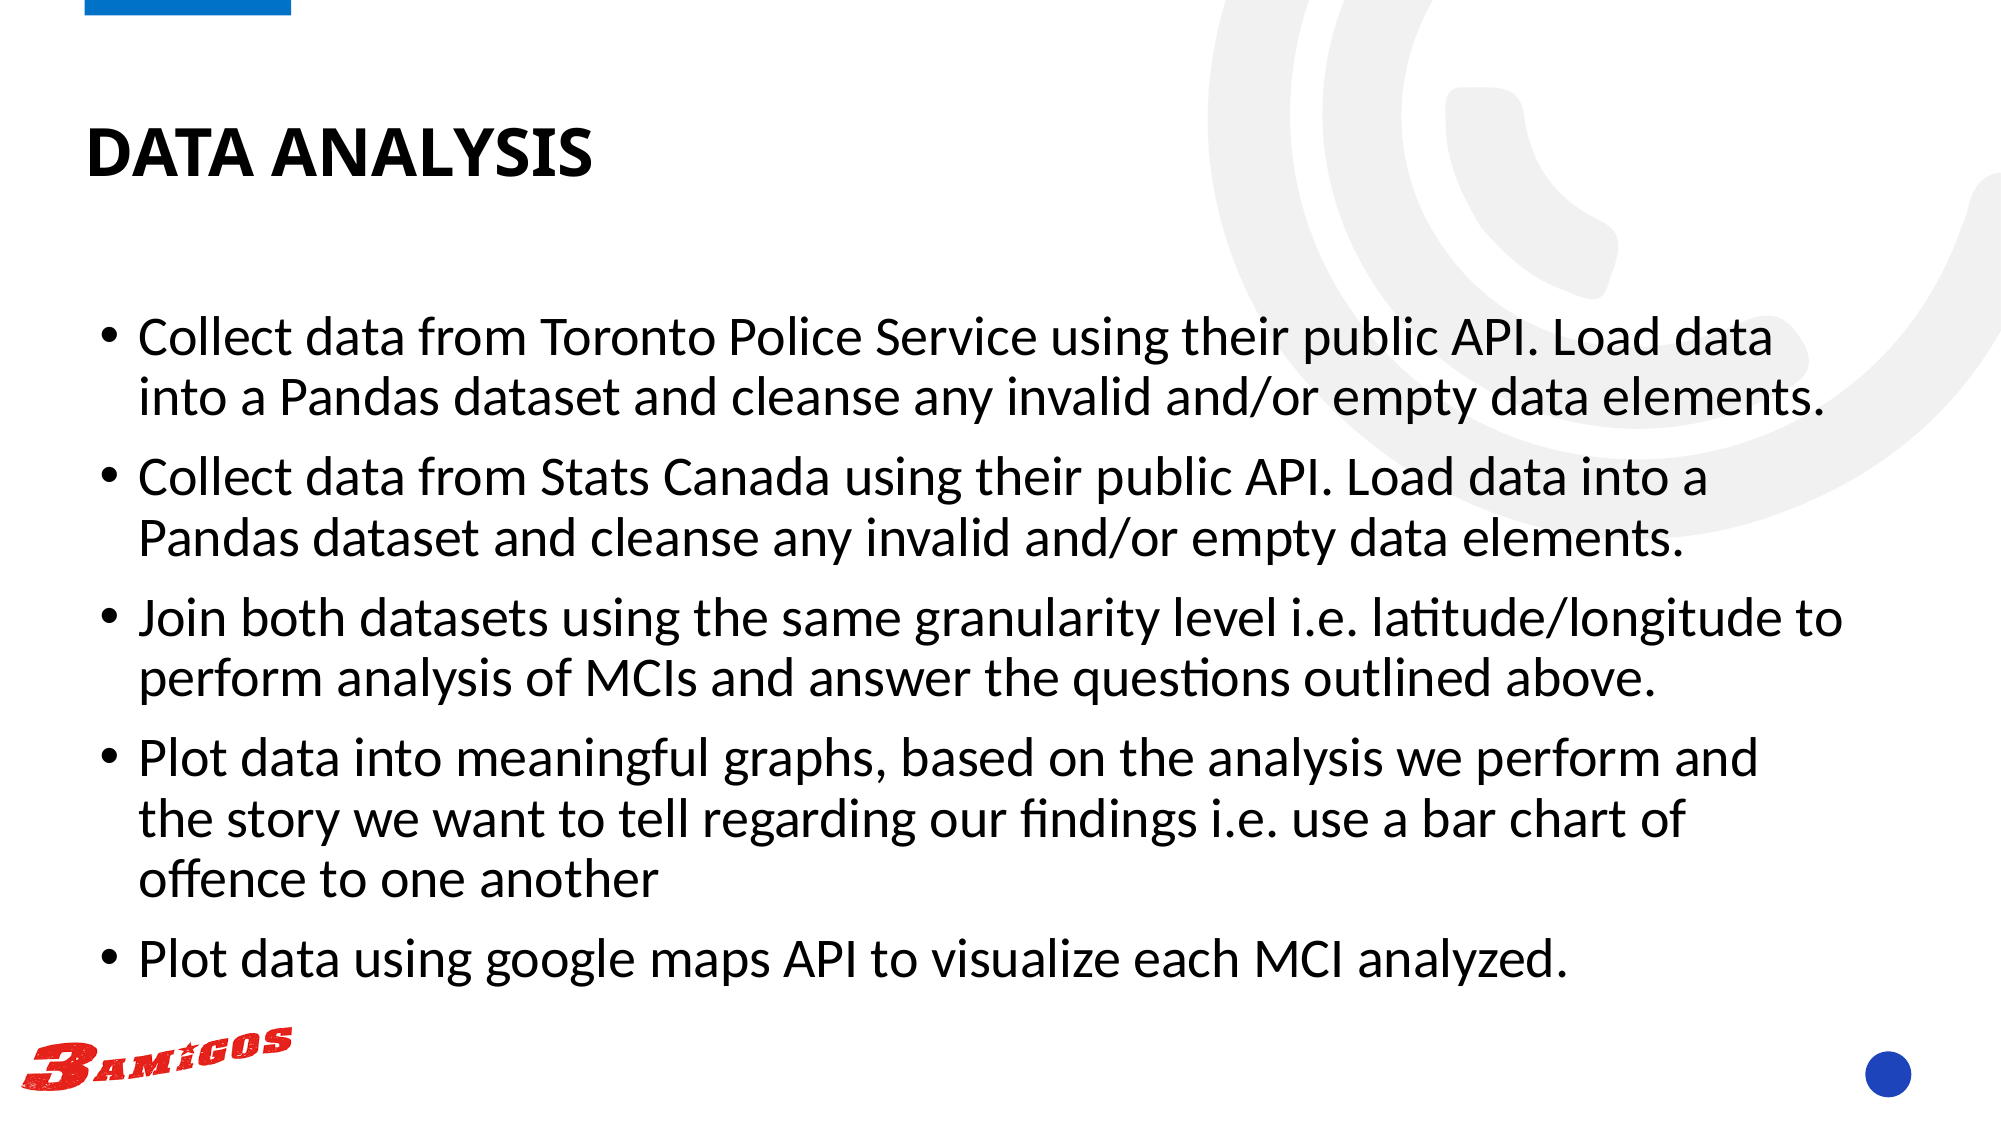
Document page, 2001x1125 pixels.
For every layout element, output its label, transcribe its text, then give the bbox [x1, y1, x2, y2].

title Data Analysis [84, 40, 1914, 192]
list Collect data from Toronto Police Service using their public API. Load data into a Pandas dataset and cleanse any invalid and/or empty data elements. Collect data from Stats Canada using their public API. Load data into a Pandas dataset and cleanse any invalid and/or empty data elements. Join both datasets using the same granularity level i.e. latitude/longitude to perform analysis of MCIs and answer the questions outlined above. Plot data into meaningful graphs, based on the analysis we perform and the story we want to tell regarding our findings i.e. use a bar chart of offence to one another Plot data using google maps API to visualize each MCI analyzed. [84, 299, 1863, 1014]
picture [21, 1027, 292, 1091]
